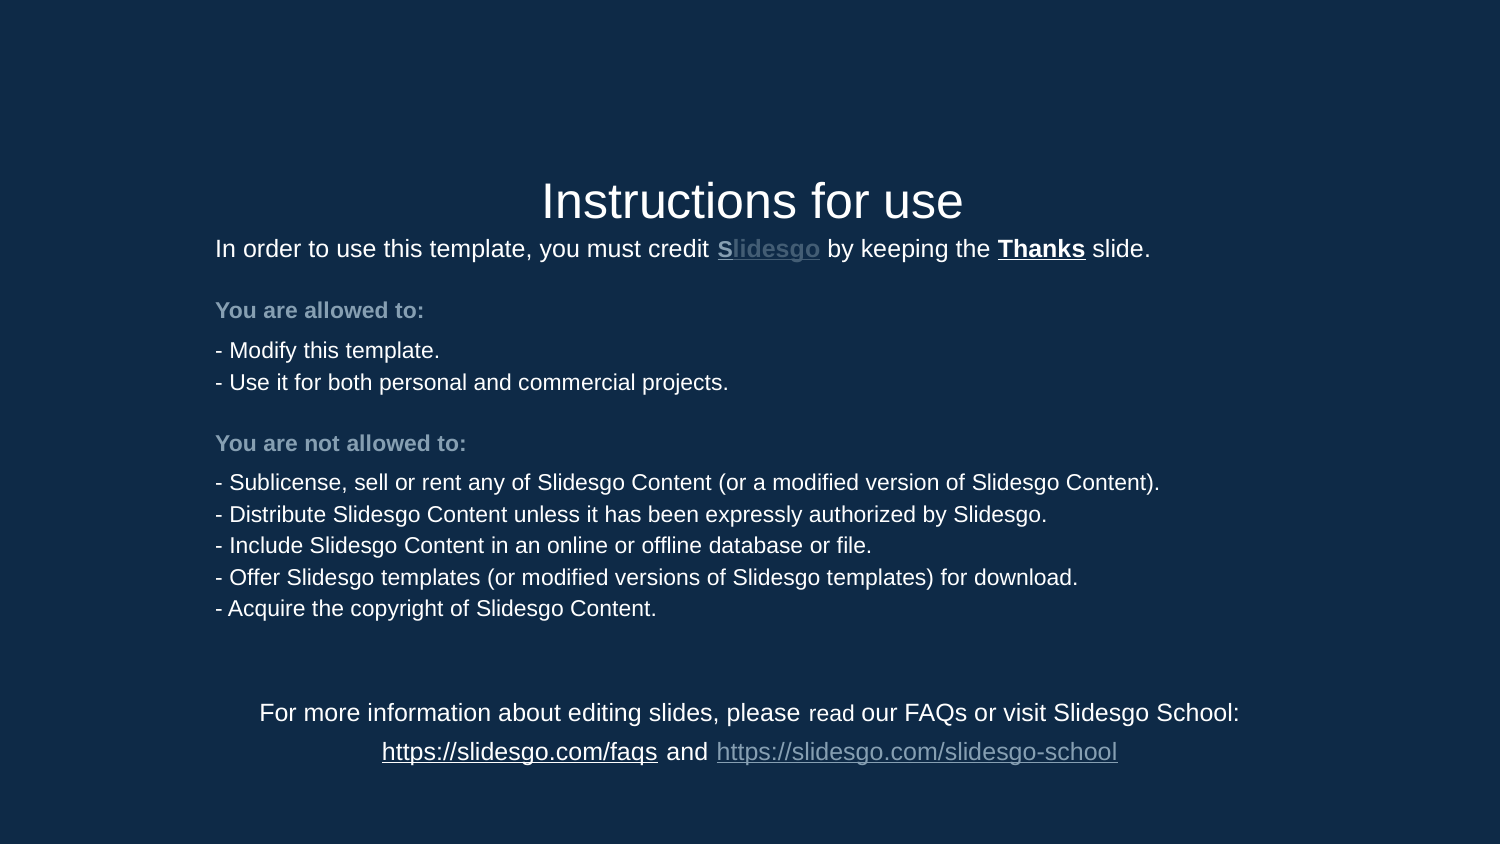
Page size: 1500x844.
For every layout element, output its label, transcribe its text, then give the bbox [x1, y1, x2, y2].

list In order to use this template, you must credit Slidesgo by keeping the Thanks slide. You are allowed to: - Modify this template. - Use it for both personal and commercial projects. You are not allowed to: - Sublicense, sell or rent any of Slidesgo Content (or a modified version of Slidesgo Content). - Distribute Slidesgo Content unless it has been expressly authorized by Slidesgo. - Include Slidesgo Content in an online or offline database or file. - Offer Slidesgo templates (or modified versions of Slidesgo templates) for download. - Acquire the copyright of Slidesgo Content. [200, 213, 1357, 286]
title Instructions for use [175, 153, 1332, 233]
list For more information about editing slides, please read our FAQs or visit Slidesgo School: https://slidesgo.com/faqs and https://slidesgo.com/slidesgo-school [171, 676, 1328, 749]
